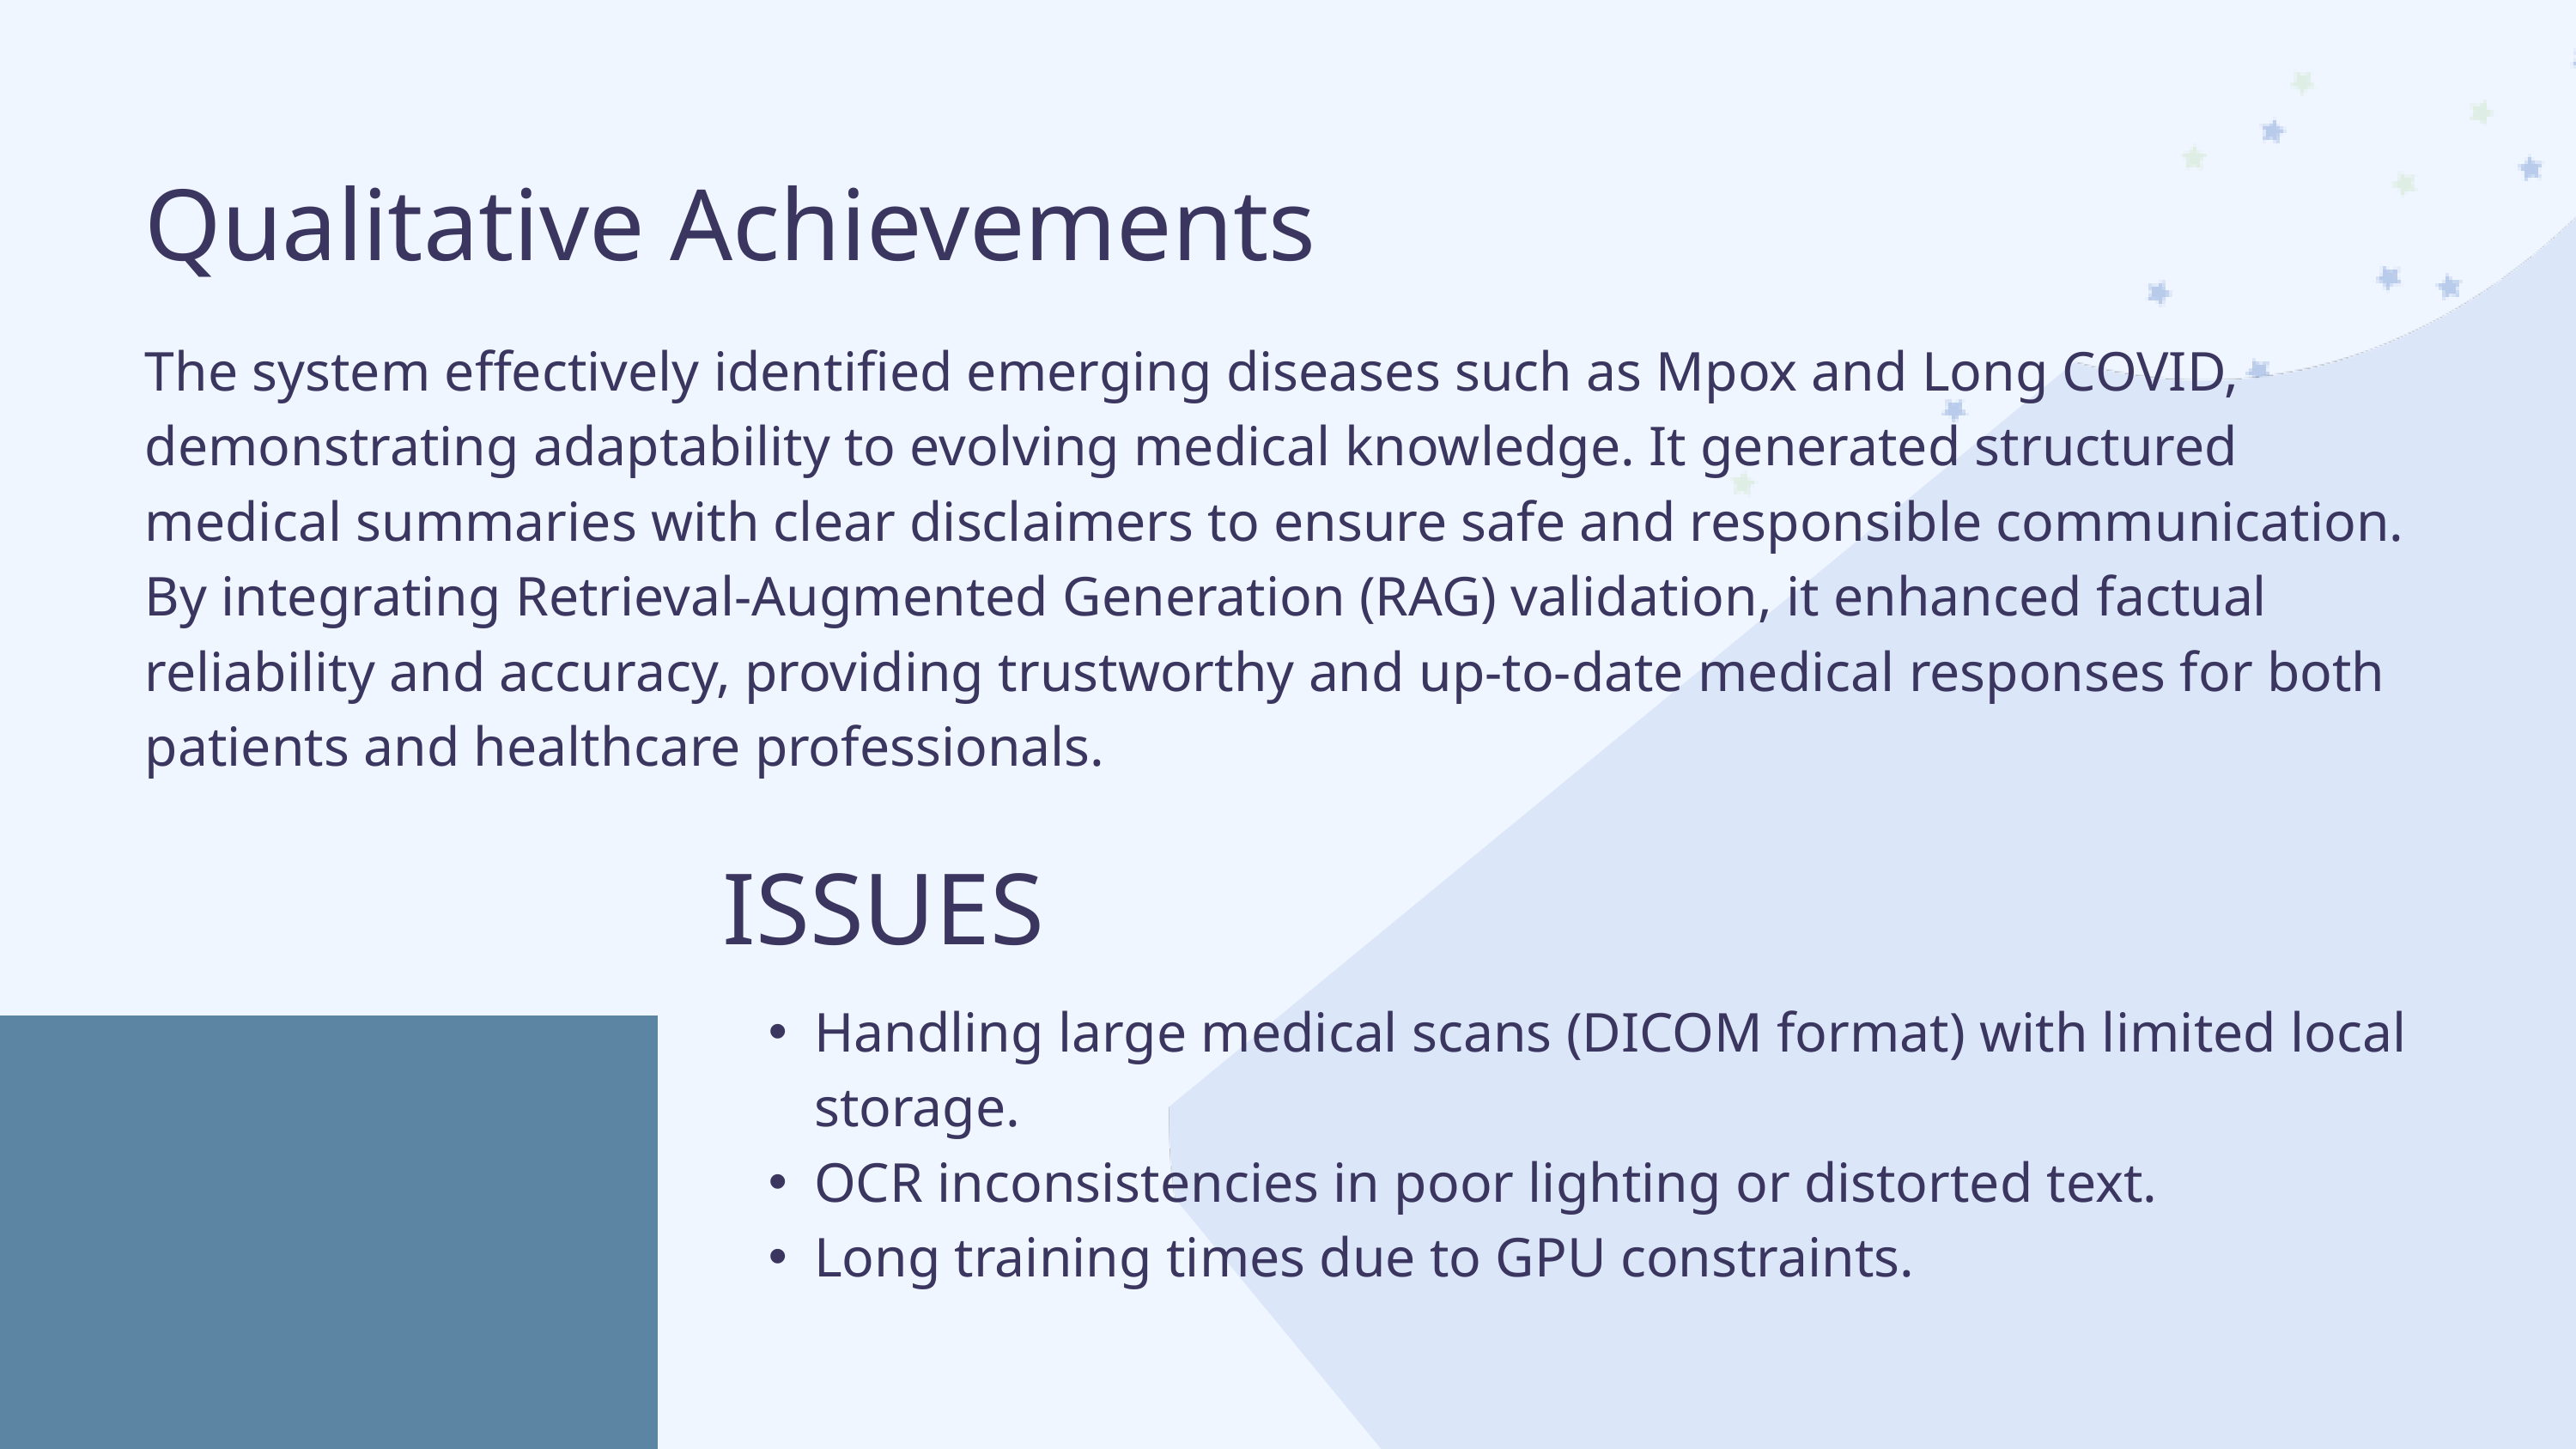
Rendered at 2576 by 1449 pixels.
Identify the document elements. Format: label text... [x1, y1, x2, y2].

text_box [0, 1015, 659, 1449]
text_box [1249, 0, 2576, 1449]
text_box Qualitative Achievements [144, 142, 1751, 281]
text_box The system effectively identified emerging diseases such as Mpox and Long COVID, demonstrating adaptability to evolving medical knowledge. It generated structured medical summaries with clear disclaimers to ensure safe and responsible communication. By integrating Retrieval-Augmented Generation (RAG) validation, it enhanced factual reliability and accuracy, providing trustworthy and up-to-date medical responses for both patients and healthcare professionals. [144, 326, 2432, 852]
text_box [1510, 0, 2513, 326]
text_box Handling large medical scans (DICOM format) with limited local storage. OCR inconsistencies in poor lighting or distorted text. Long training times due to GPU constraints. [722, 987, 2432, 1288]
text_box ISSUES [722, 827, 2329, 965]
